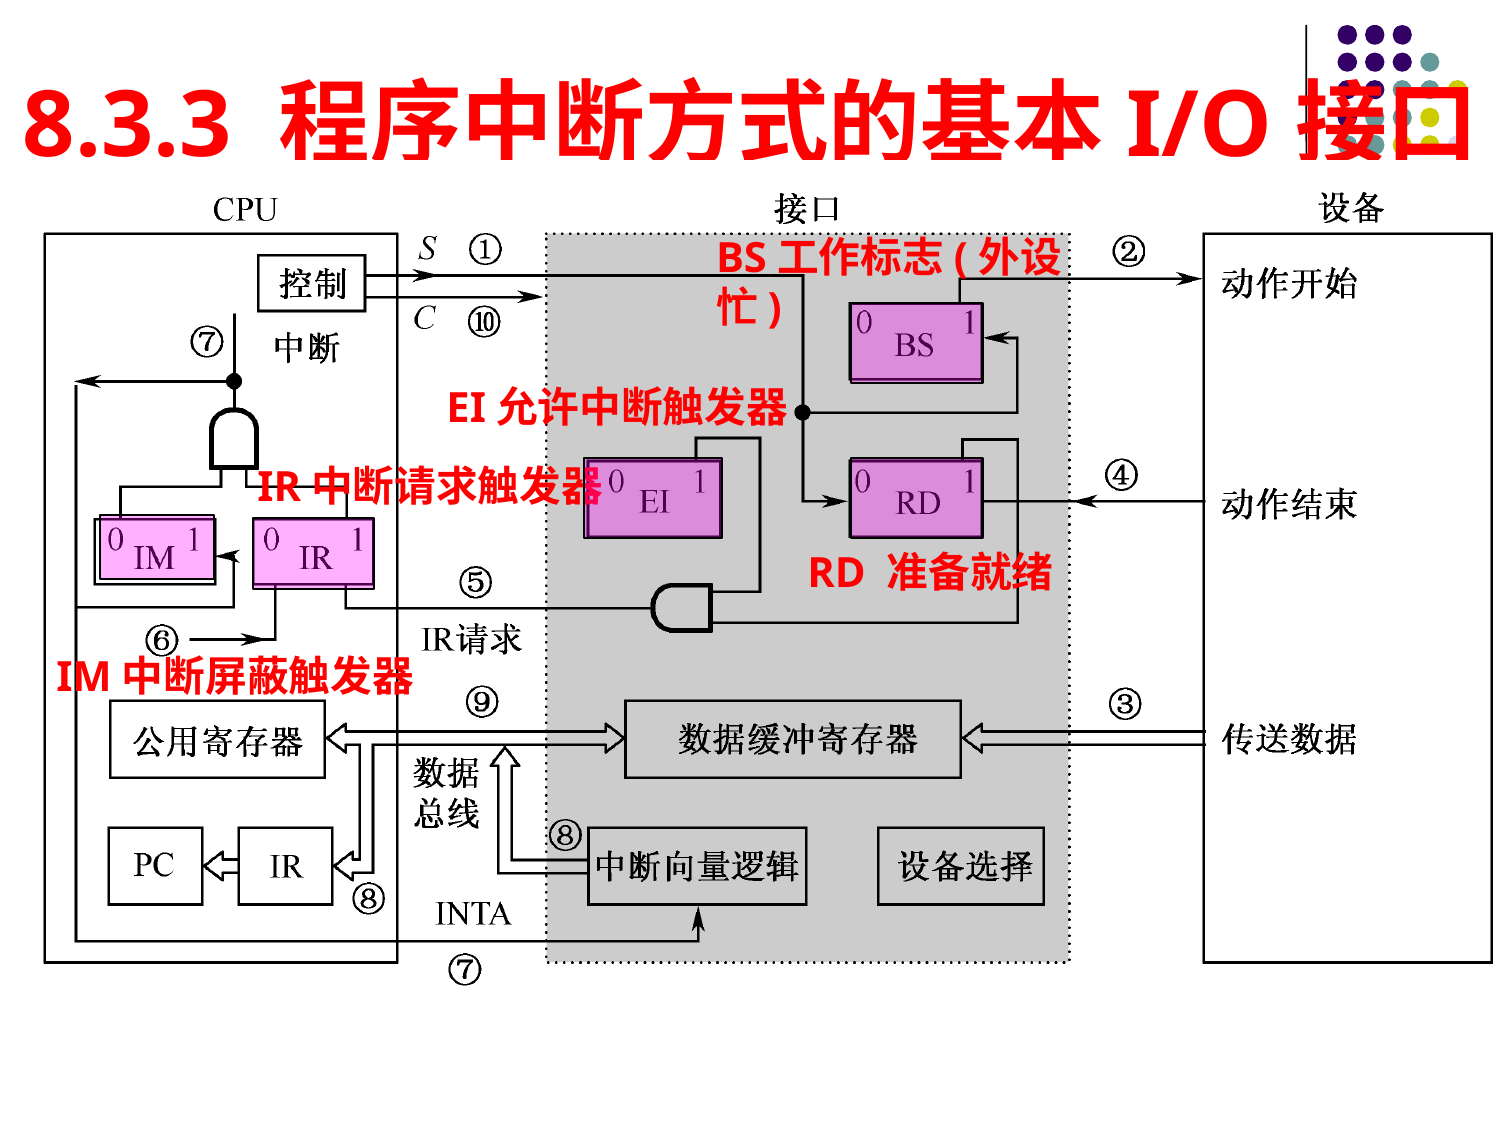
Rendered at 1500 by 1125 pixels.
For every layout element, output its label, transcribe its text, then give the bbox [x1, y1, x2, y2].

picture [5, 160, 1500, 1004]
title 8.3.3 程序中断方式的基本I/O接口 [7, 77, 1500, 159]
